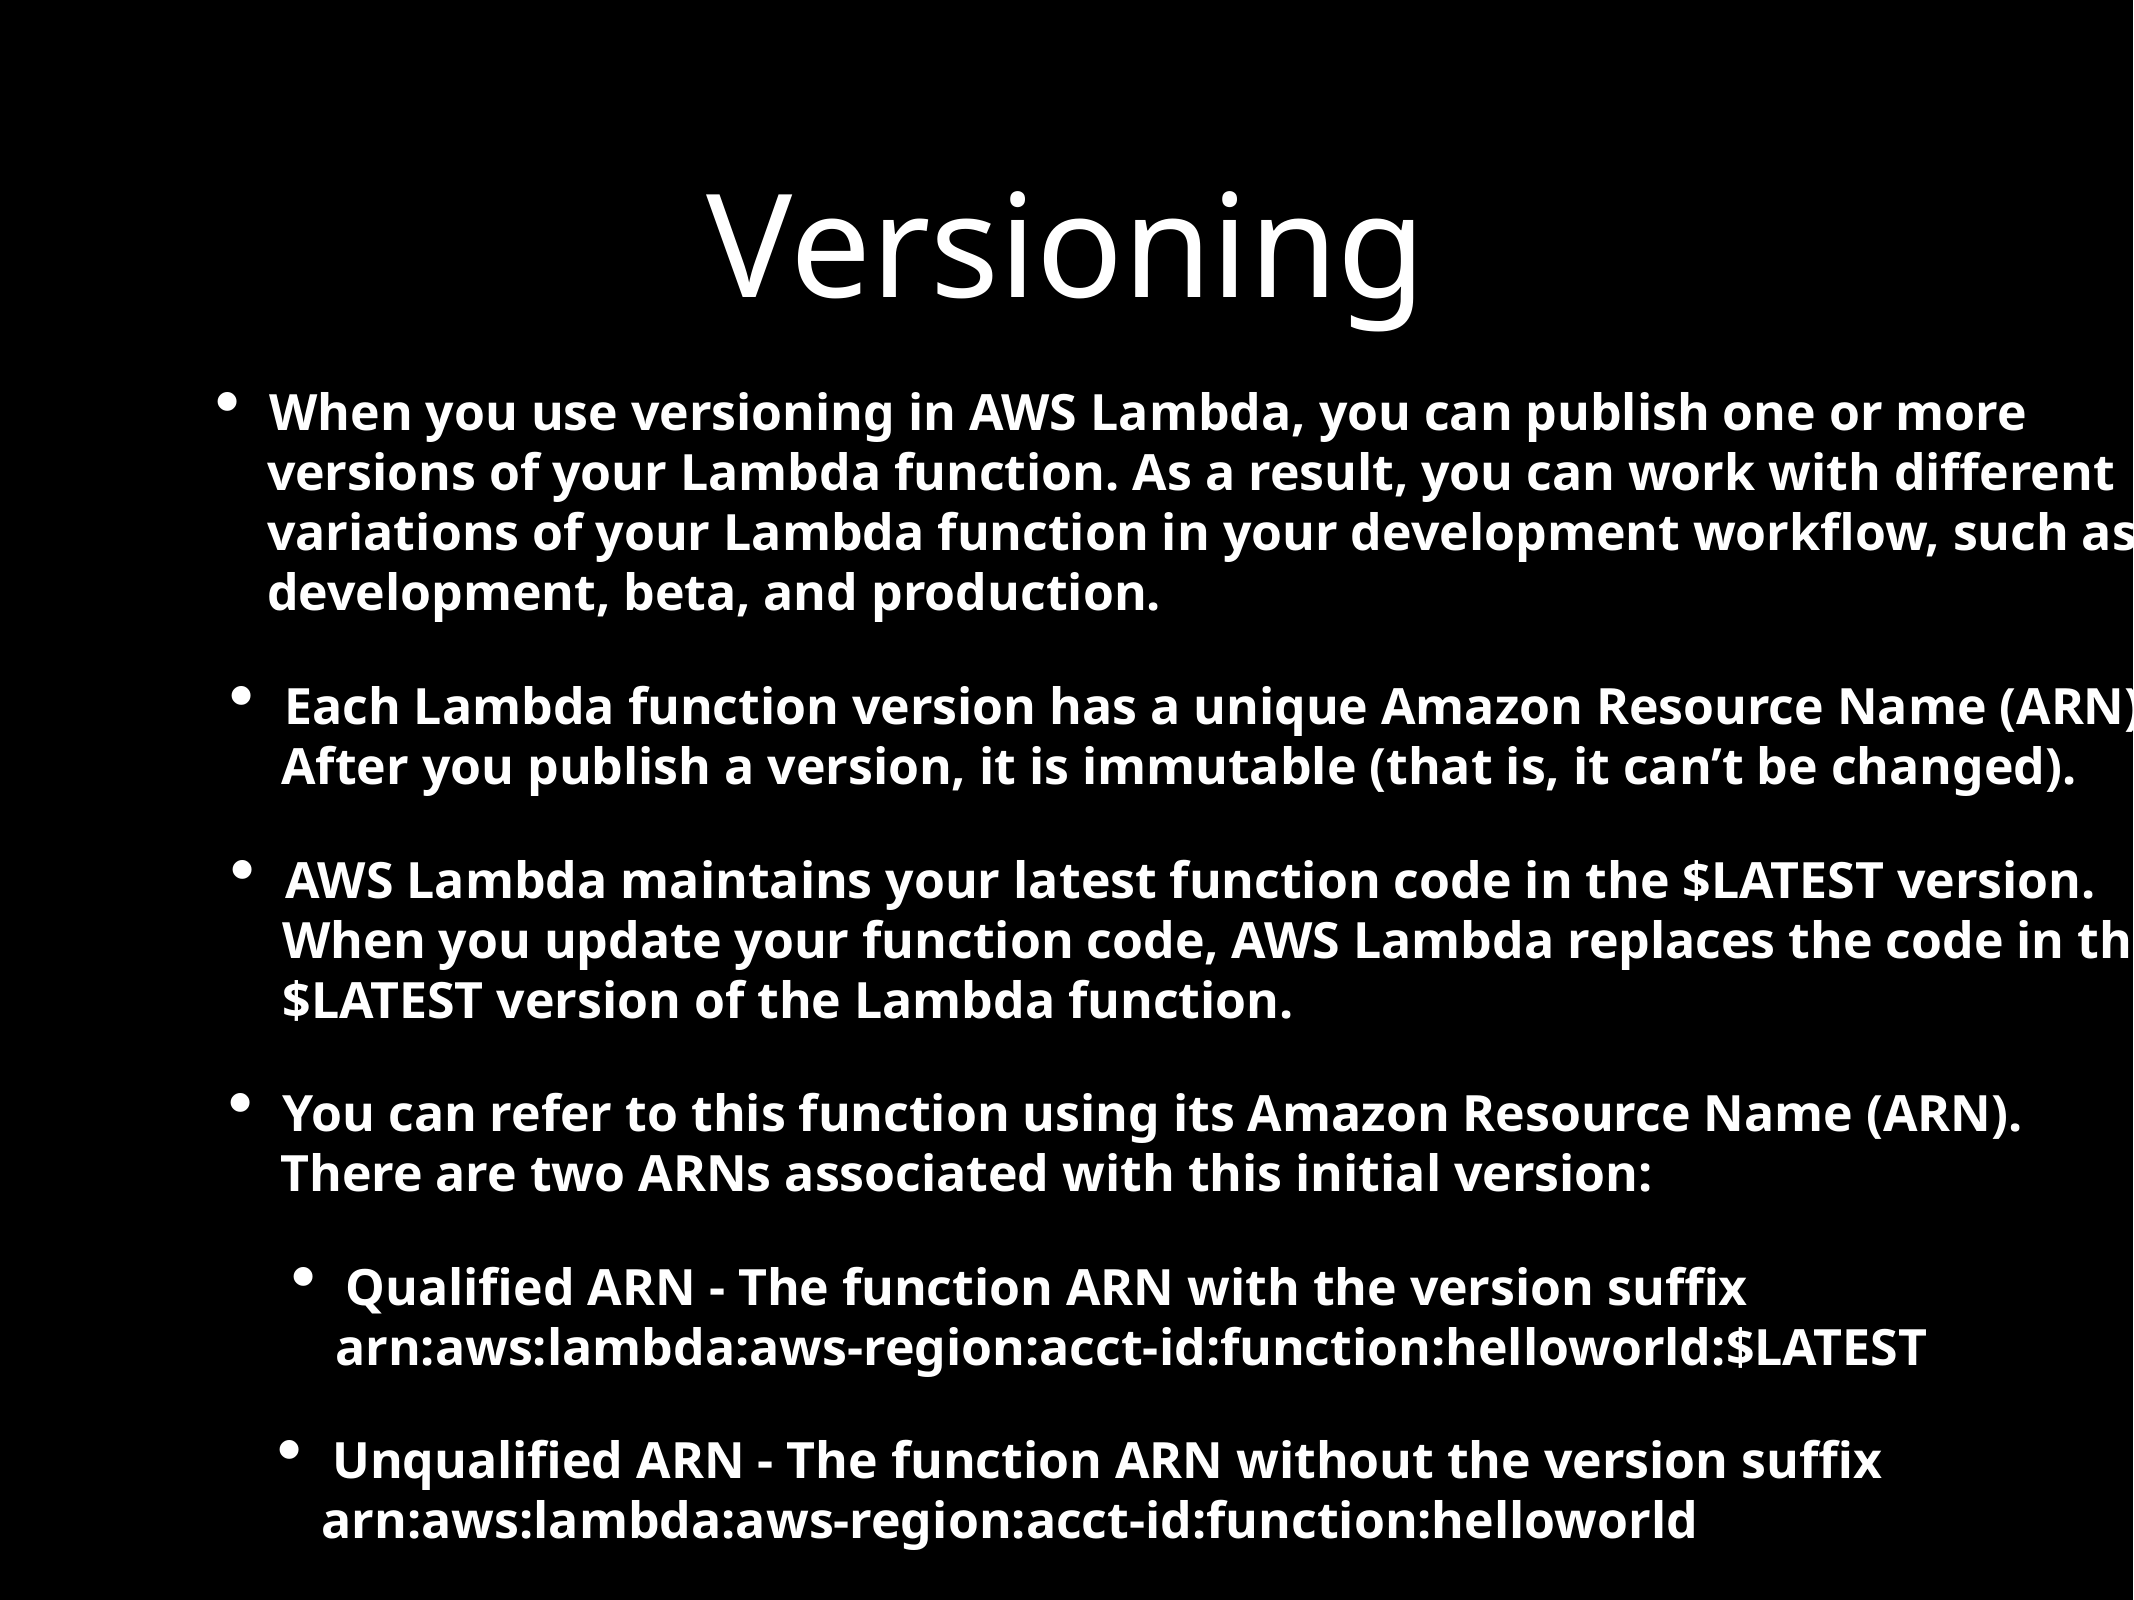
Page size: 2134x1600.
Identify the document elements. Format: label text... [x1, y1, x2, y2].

text_box Qualified ARN - The function ARN with the version suffix arn:aws:lambda:aws-region:acct-id:function:helloworld:$LATEST [209, 1246, 1936, 1384]
title Versioning [66, 0, 2067, 336]
text_box AWS Lambda maintains your latest function code in the $LATEST version. When you update your function code, AWS Lambda replaces the code in the $LATEST version of the Lambda function. [222, 839, 2134, 1037]
text_box When you use versioning in AWS Lambda, you can publish one or more versions of your Lambda function. As a result, you can work with different variations of your Lambda function in your development workflow, such as development, beta, and production. [206, 372, 2134, 629]
text_box Each Lambda function version has a unique Amazon Resource Name (ARN). After you publish a version, it is immutable (that is, it can’t be changed). [221, 666, 2134, 803]
text_box You can refer to this function using its Amazon Resource Name (ARN). There are two ARNs associated with this initial version: [219, 1073, 2032, 1210]
text_box Unqualified ARN - The function ARN without the version suffix arn:aws:lambda:aws-region:acct-id:function:helloworld [196, 1420, 1892, 1557]
